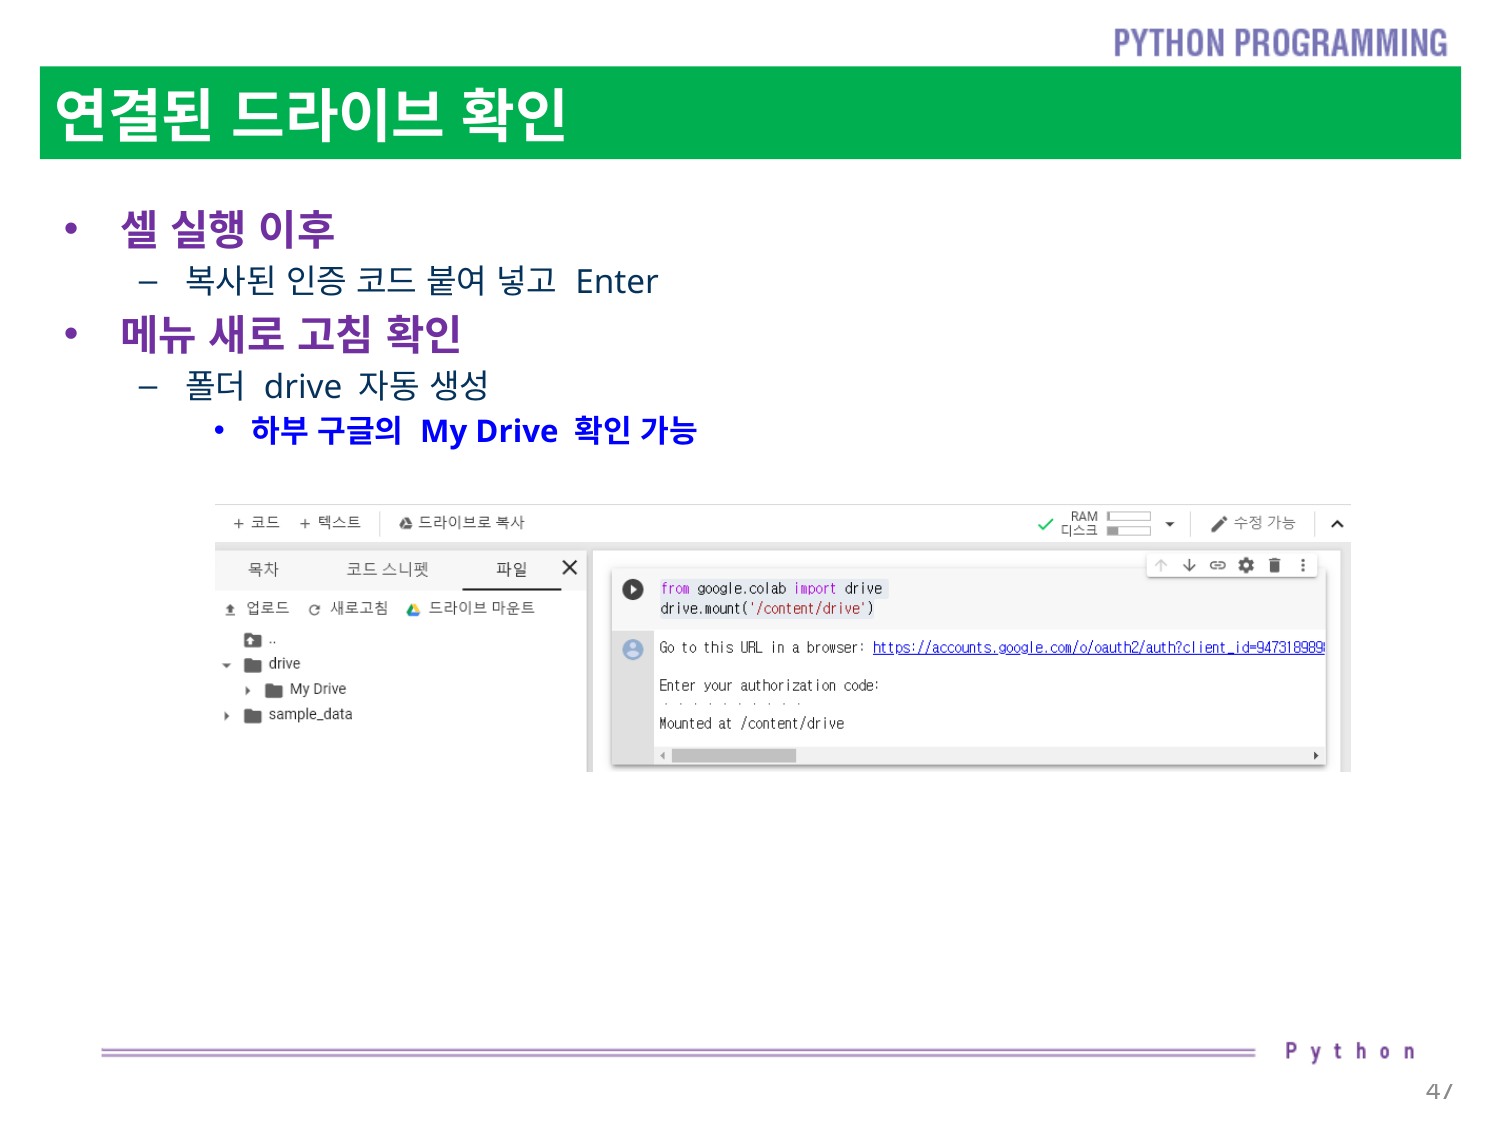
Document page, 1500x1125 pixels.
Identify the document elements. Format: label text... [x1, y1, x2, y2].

slide_number 47 [1119, 1071, 1470, 1112]
title 연결된 드라이브 확인 [39, 76, 1444, 152]
picture [215, 503, 1352, 772]
picture [18, 1020, 1483, 1084]
list 셀 실행 이후 복사된 인증 코드 붙여 넣고 Enter 메뉴 새로 고침 확인 폴더 drive 자동 생성 하부 구글의 My Drive 확인 가능 [48, 195, 1461, 1041]
picture [1106, 13, 1462, 66]
